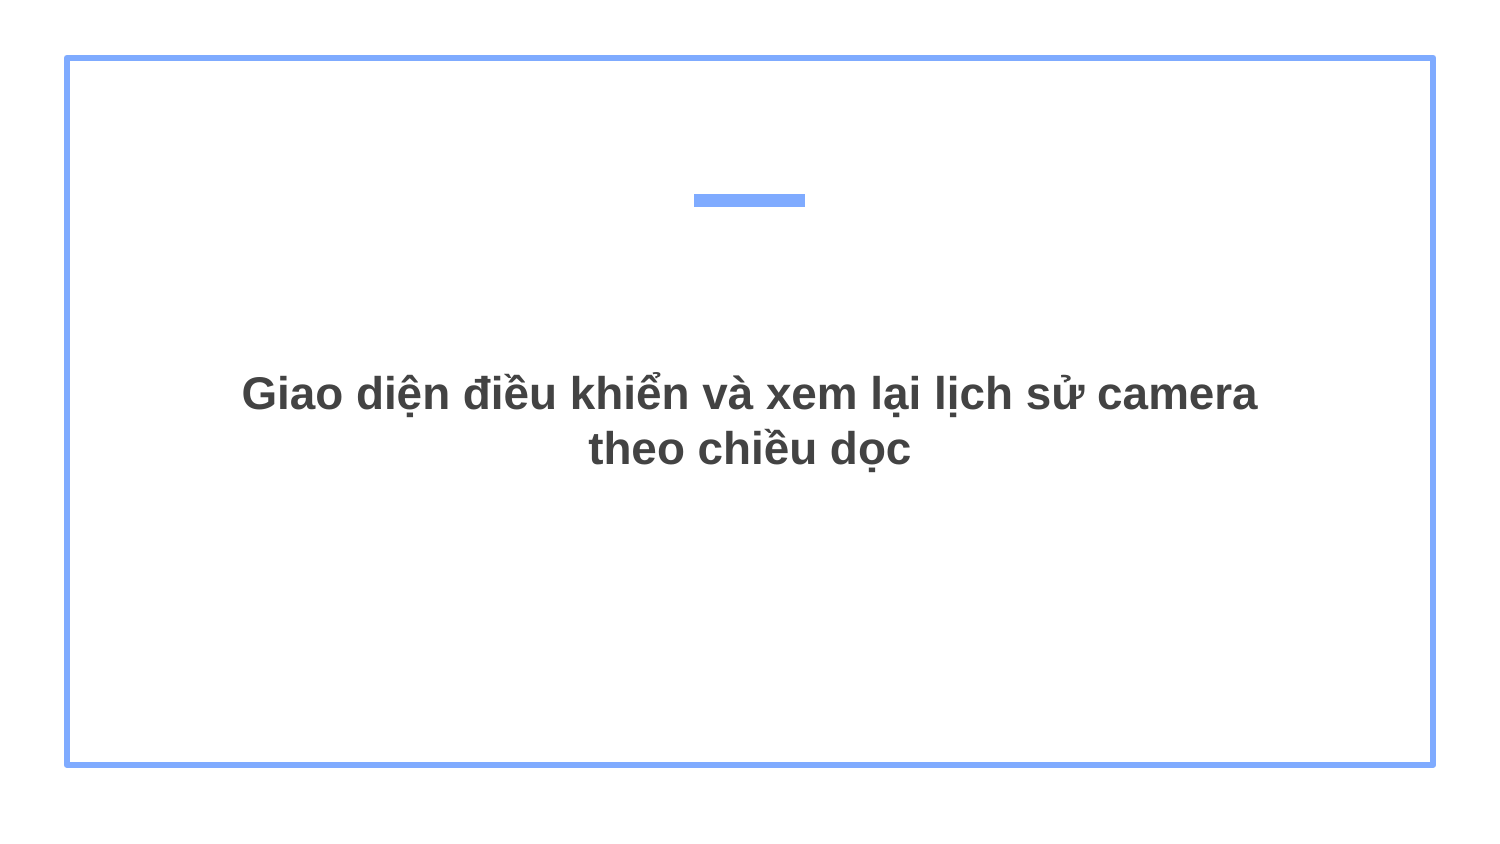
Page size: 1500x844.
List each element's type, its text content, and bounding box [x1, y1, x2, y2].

title Giao diện điều khiển và xem lại lịch sử camera theo chiều dọc [183, 355, 1317, 489]
